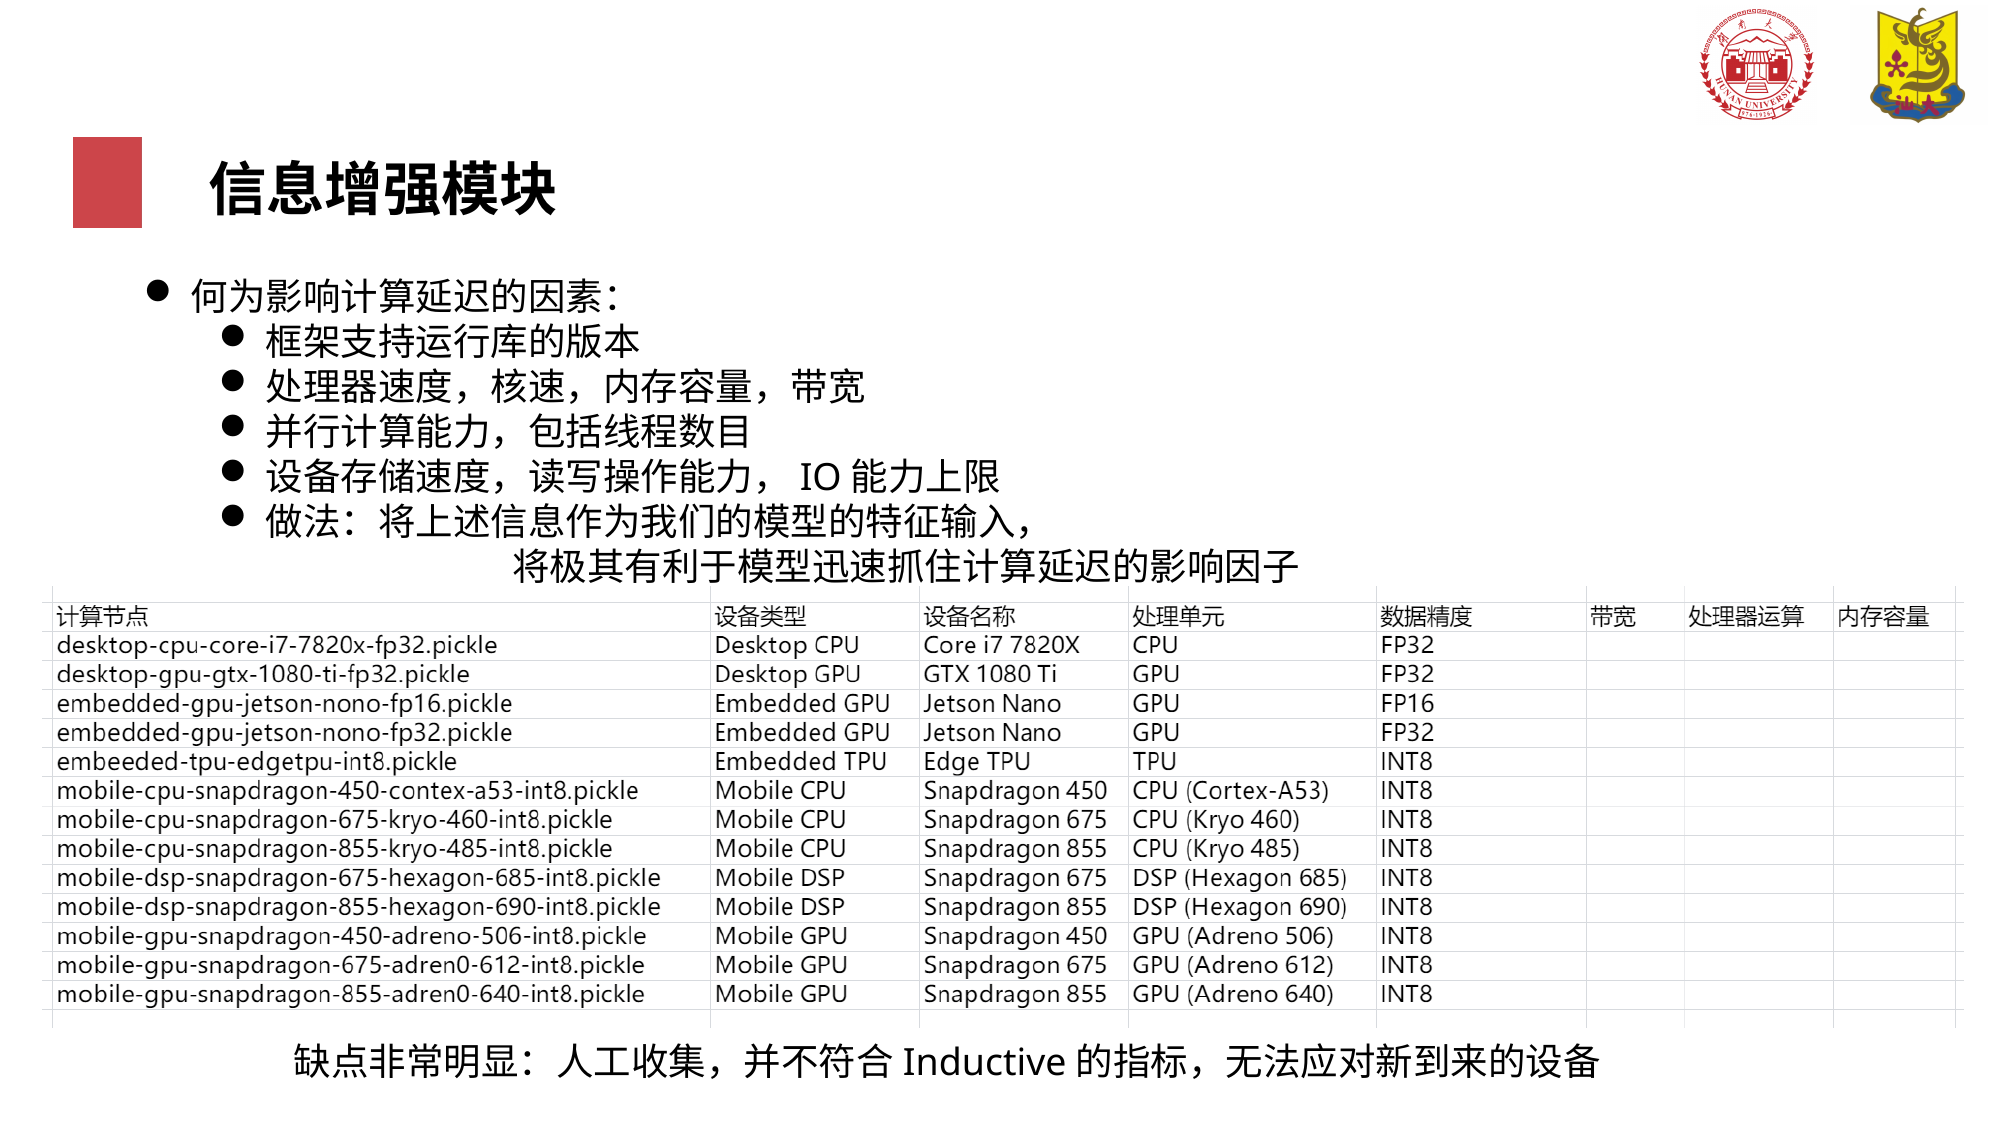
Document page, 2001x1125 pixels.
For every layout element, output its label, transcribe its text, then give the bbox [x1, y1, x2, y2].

picture [1696, 4, 1817, 125]
picture [73, 137, 143, 228]
text_box 信息增强模块 [193, 144, 574, 220]
picture [42, 586, 1964, 1028]
text_box 何为影响计算延迟的因素： 框架支持运行库的版本 处理器速度，核速，内存容量，带宽 并行计算能力，包括线程数目 设备存储速度，读写操作能力，IO能力上限 做法：将上述信息作为我们的模型的特征输入， 将极其有利于模型迅速抓住计算延迟的影响因子 缺点非常明显：人工收集，并不符合Inductive的指标，无法应对新到来的设备 [54, 220, 1976, 1125]
picture [1849, 4, 1988, 125]
